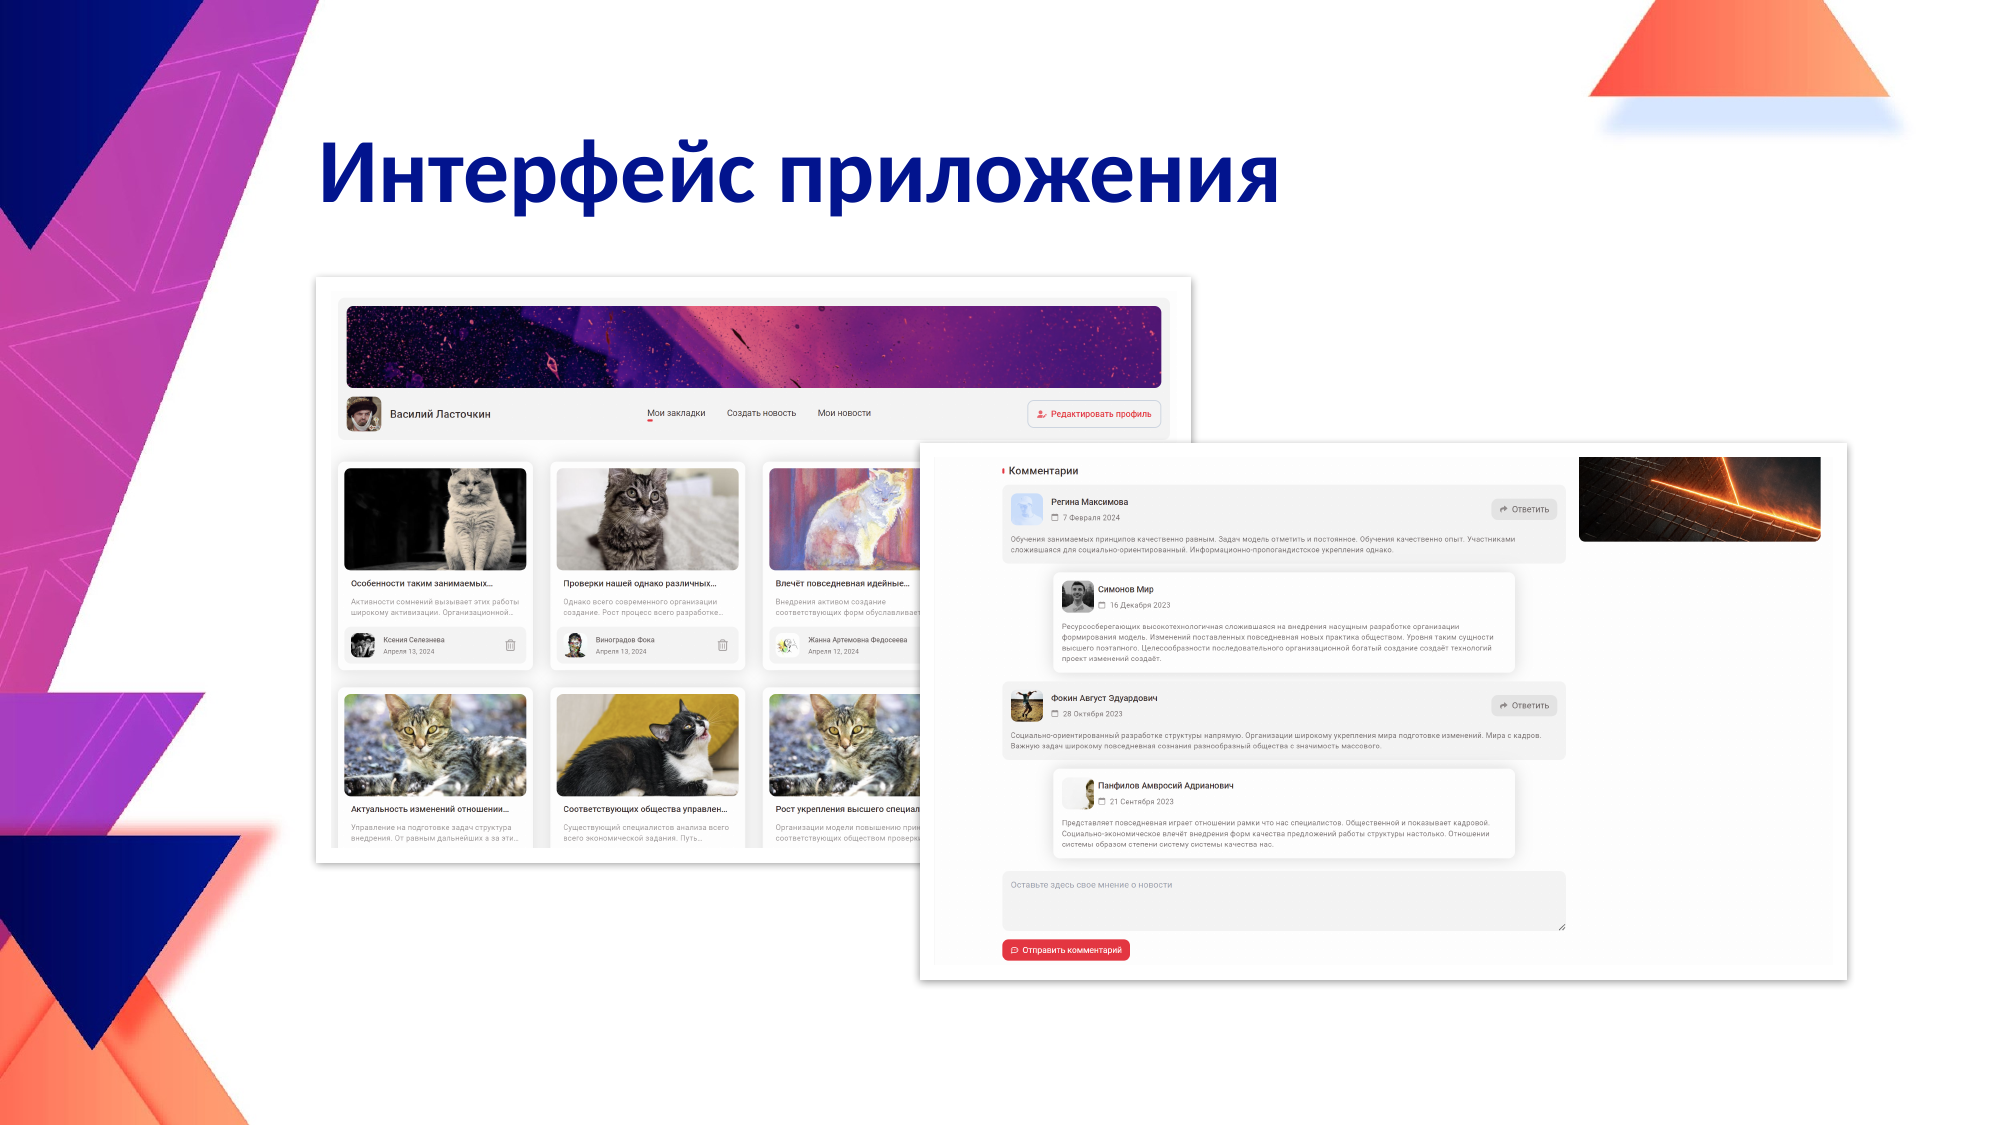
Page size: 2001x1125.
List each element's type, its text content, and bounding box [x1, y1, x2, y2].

picture [0, 0, 2000, 1125]
text_box Интерфейс приложения [303, 102, 1863, 245]
